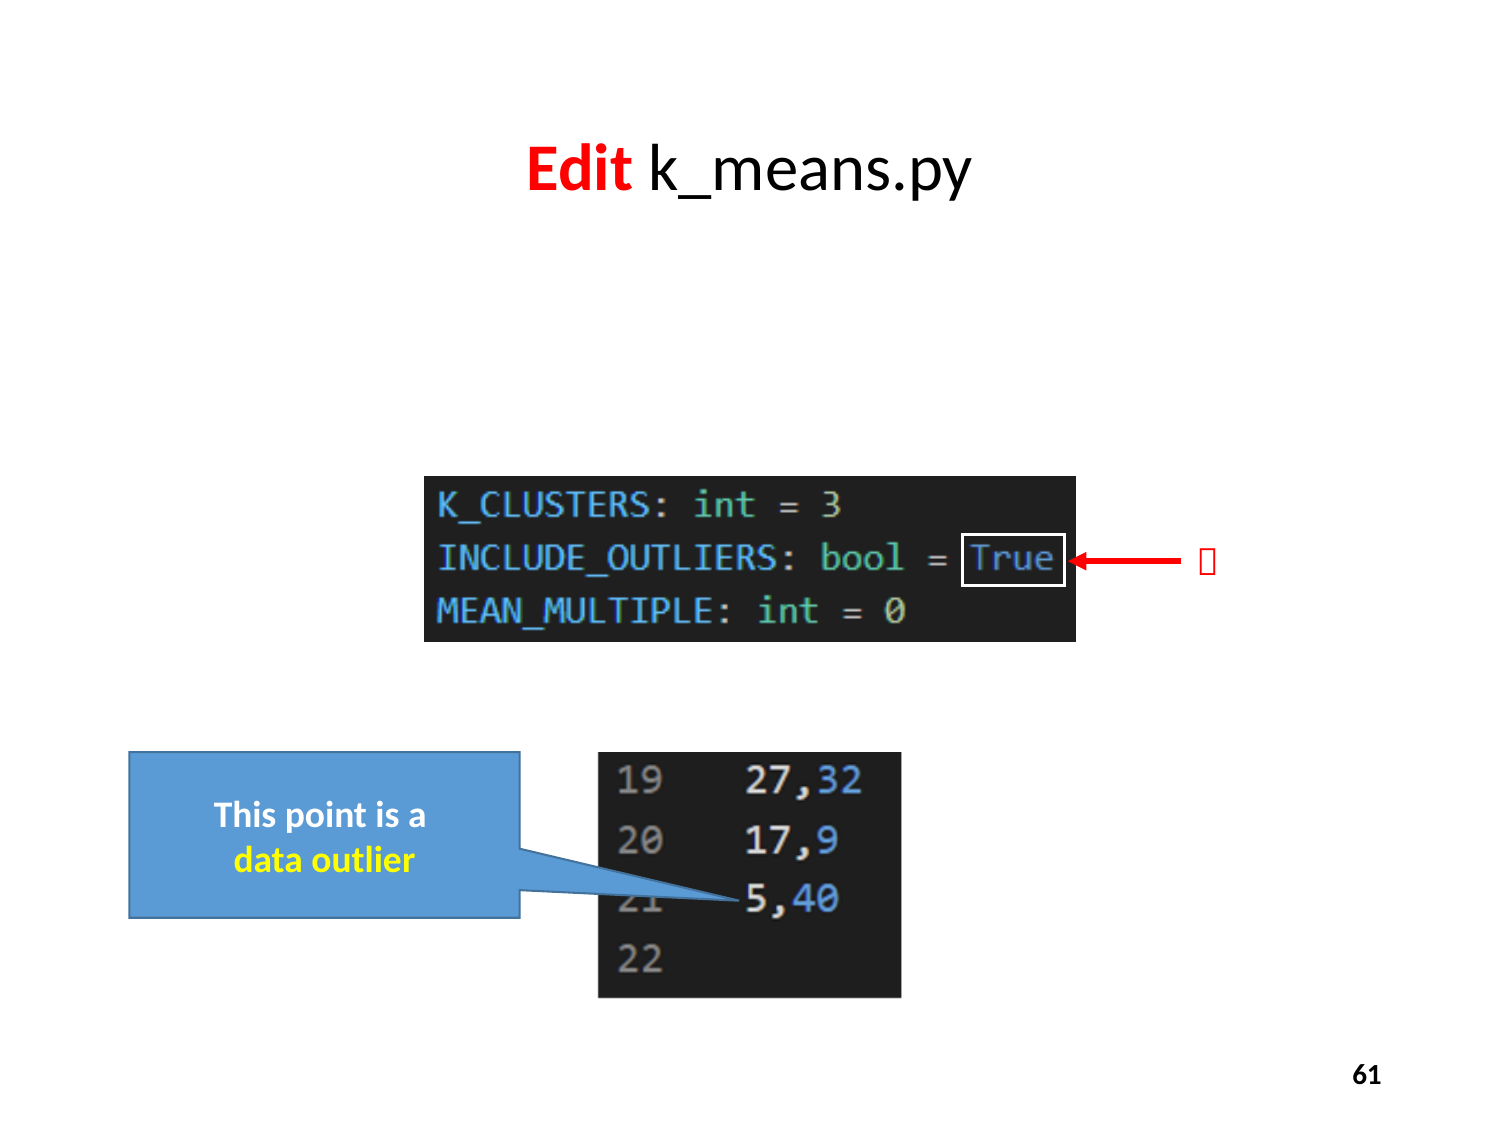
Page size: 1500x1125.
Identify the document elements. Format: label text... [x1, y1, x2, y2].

picture [588, 752, 911, 1003]
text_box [1067, 530, 1245, 592]
picture [424, 476, 1076, 642]
text_box This point is a data outlier [128, 751, 588, 919]
title Edit k_means.py [103, 59, 1397, 278]
slide_number 61 [1059, 1042, 1397, 1103]
